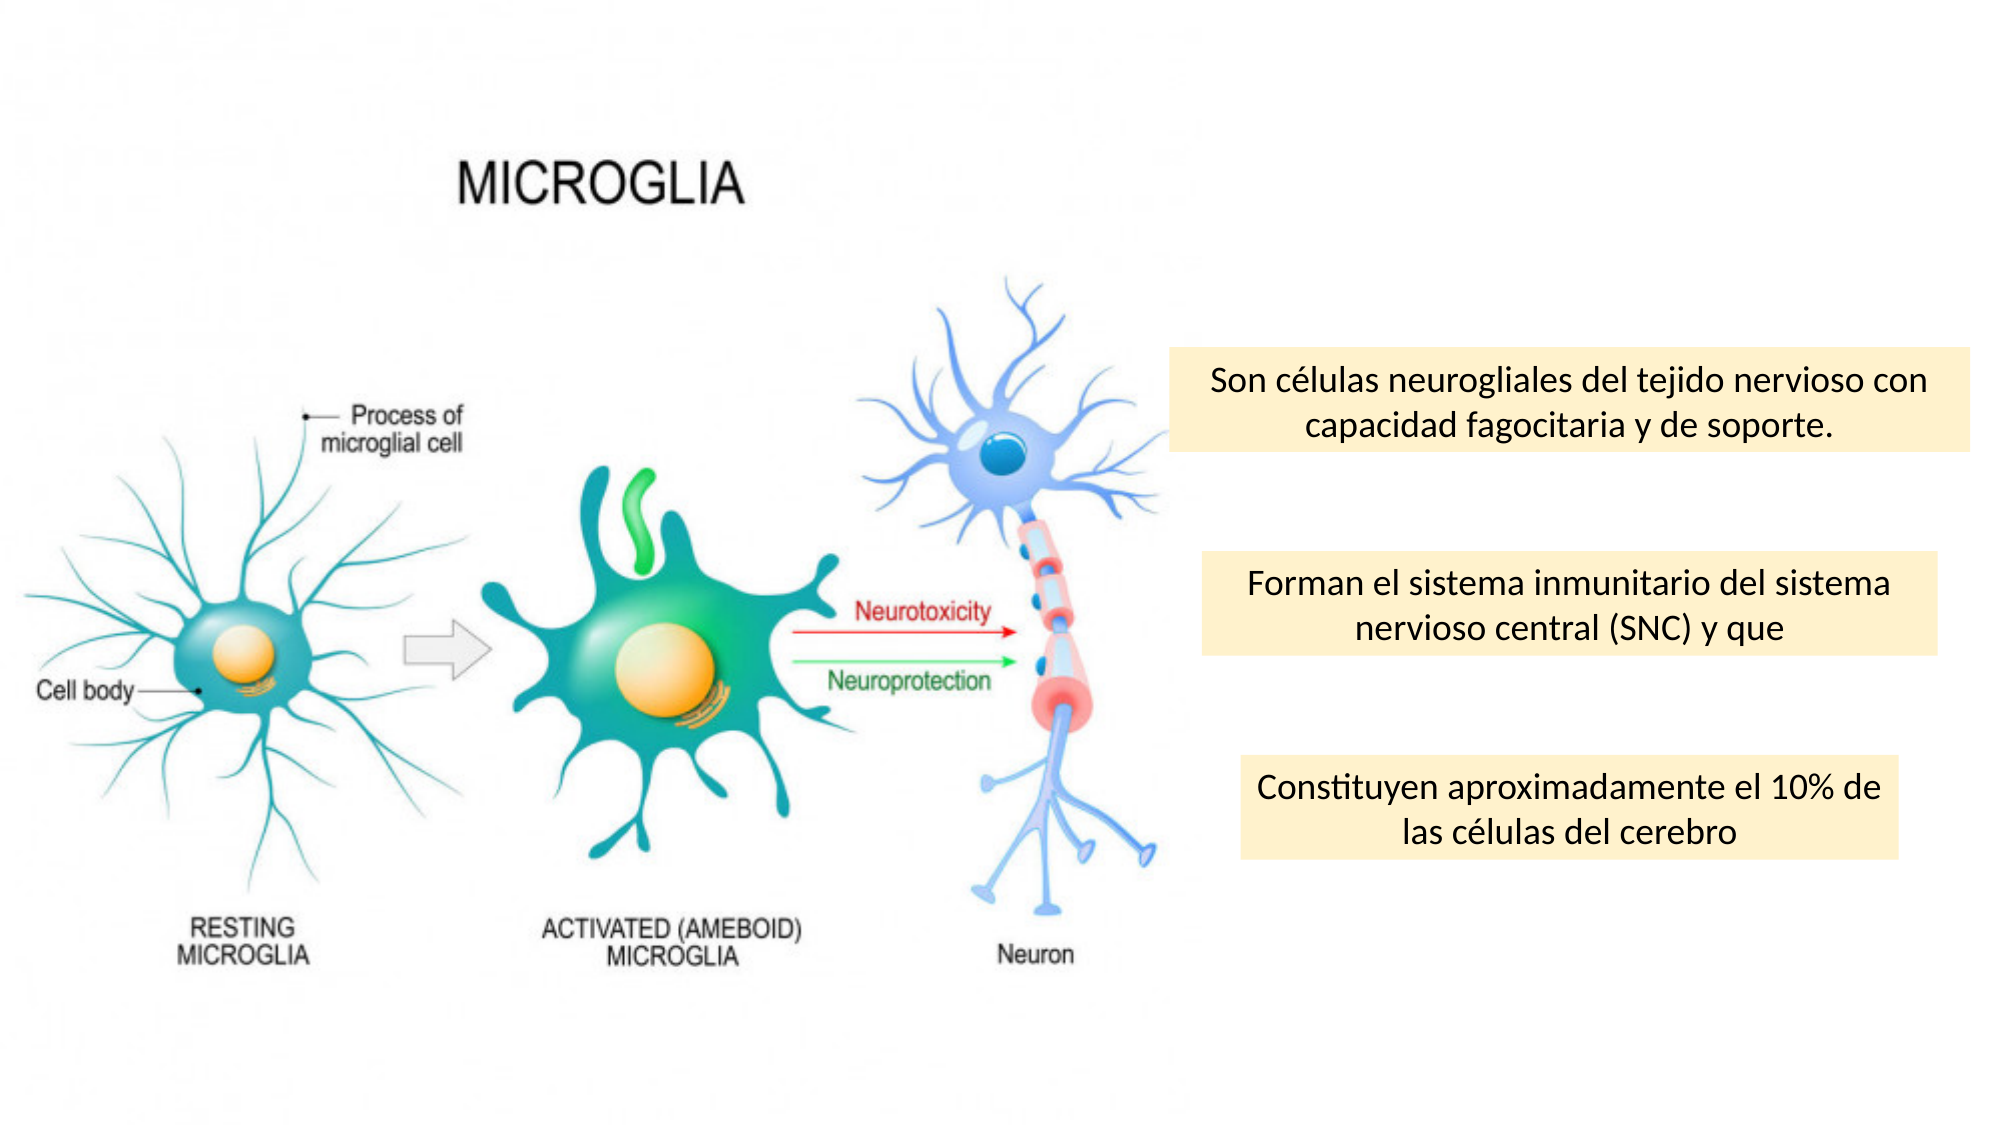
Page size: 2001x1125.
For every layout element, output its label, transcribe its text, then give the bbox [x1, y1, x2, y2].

text_box Constituyen aproximadamente el 10% de las células del cerebro [1240, 754, 1899, 860]
text_box Son células neurogliales del tejido nervioso con capacidad fagocitaria y de soporte. [1202, 347, 1971, 452]
text_box Forman el sistema inmunitario del sistema nervioso central (SNC)​ y que [1202, 551, 1938, 656]
picture [0, 0, 1202, 1125]
